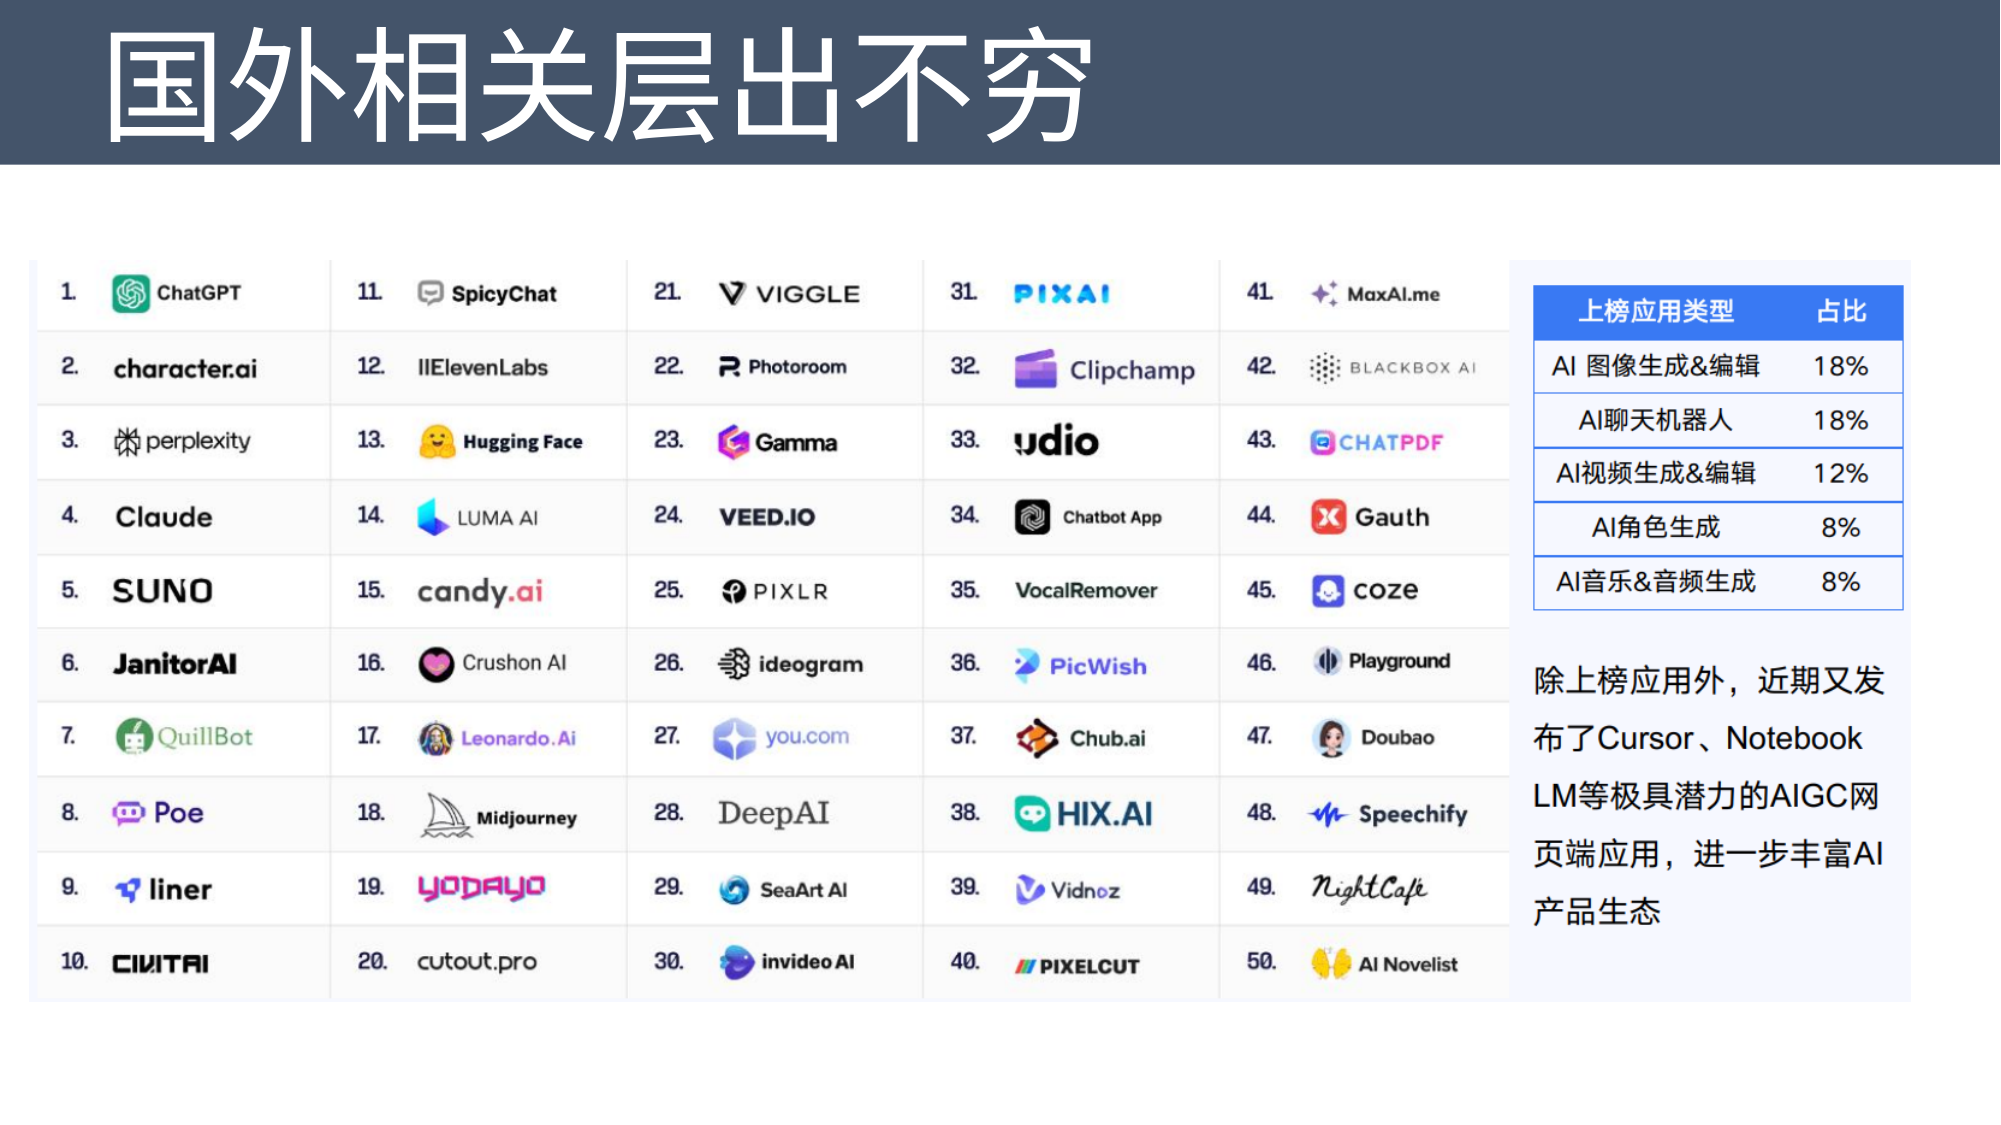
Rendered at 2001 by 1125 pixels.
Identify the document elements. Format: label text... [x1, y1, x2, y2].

picture [29, 260, 1911, 1002]
text_box 国外相关层出不穷 [0, 0, 2000, 165]
